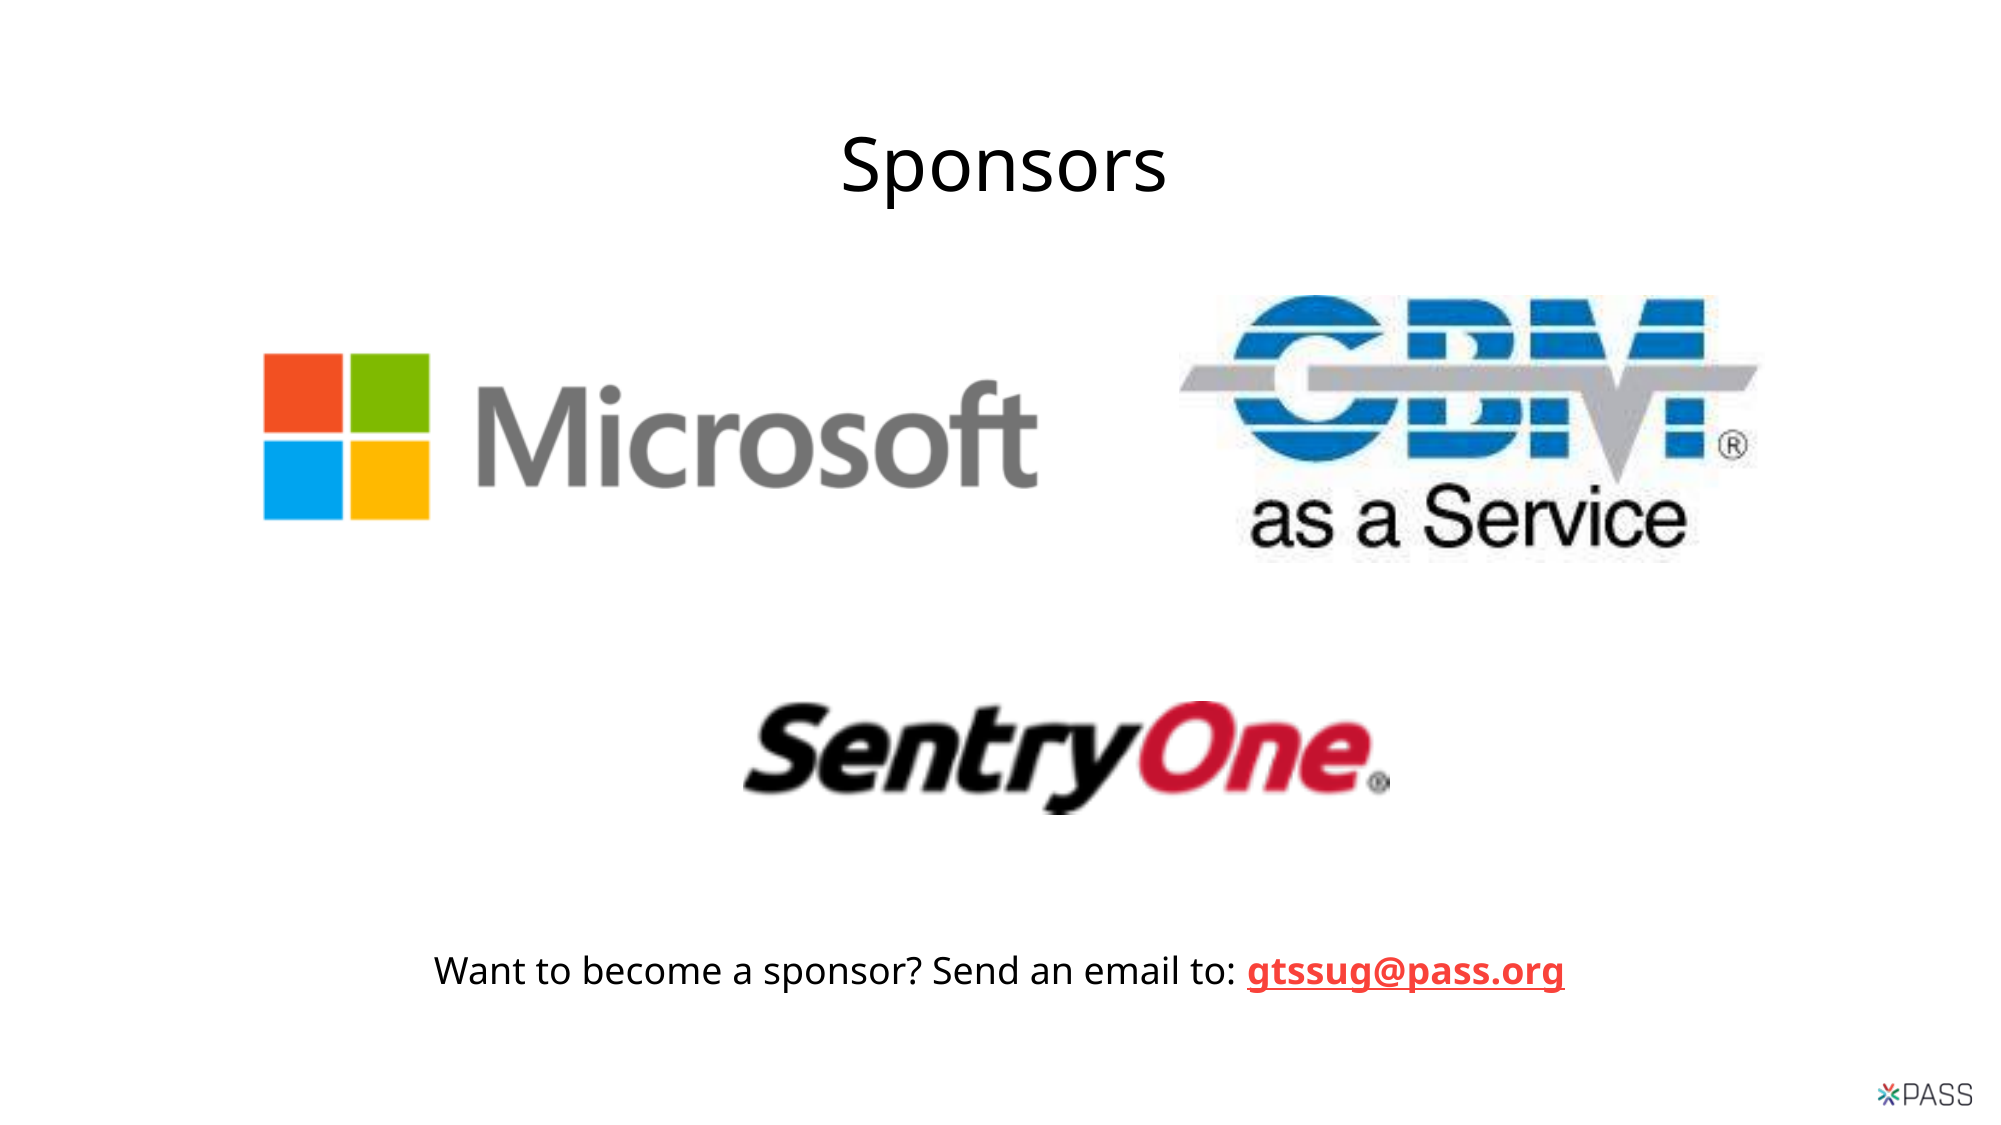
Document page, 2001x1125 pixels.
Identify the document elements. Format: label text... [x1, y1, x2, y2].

picture [1863, 1079, 1987, 1110]
title Sponsors [86, 67, 1923, 215]
picture [743, 701, 1390, 815]
text_box Want to become a sponsor? Send an email to: gtssug@pass.org [383, 939, 1625, 1051]
picture [1179, 295, 1765, 563]
picture [214, 313, 1067, 544]
